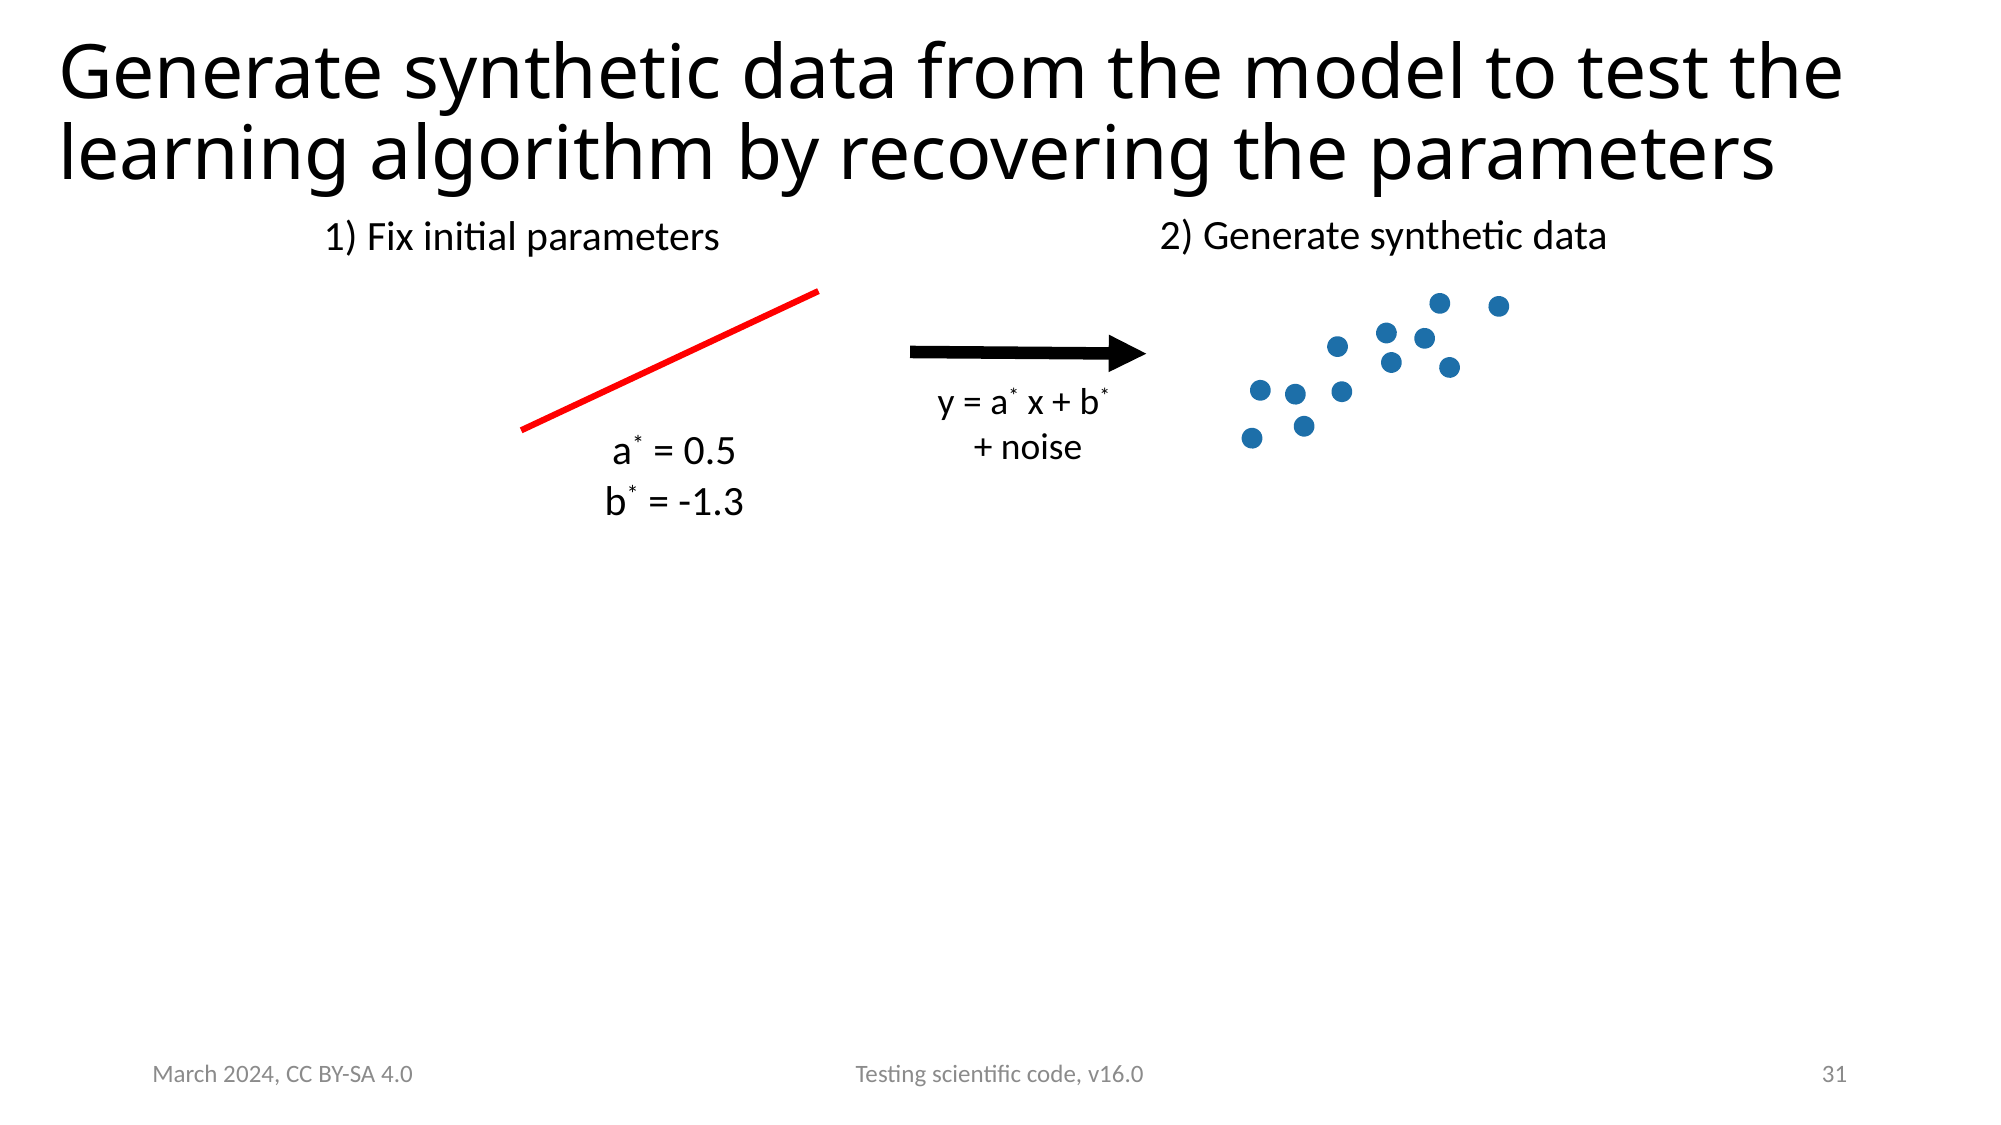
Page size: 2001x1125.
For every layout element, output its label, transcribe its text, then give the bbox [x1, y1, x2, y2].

text_box a* = 0.5 b* = -1.3 [545, 431, 803, 531]
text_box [521, 291, 819, 431]
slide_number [137, 1042, 588, 1103]
footer Testing scientific code, v16.0 [662, 1042, 1338, 1103]
text_box 1) Fix initial parameters [308, 201, 761, 267]
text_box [1250, 267, 1491, 473]
slide_number 31 [1412, 1042, 1863, 1103]
text_box Generate synthetic data from the model to test the learning algorithm by recovering the parameters [43, 41, 1863, 190]
text_box 2) Generate synthetic data [1144, 200, 1662, 266]
text_box y = a* x + b* + noise [858, 369, 1198, 475]
